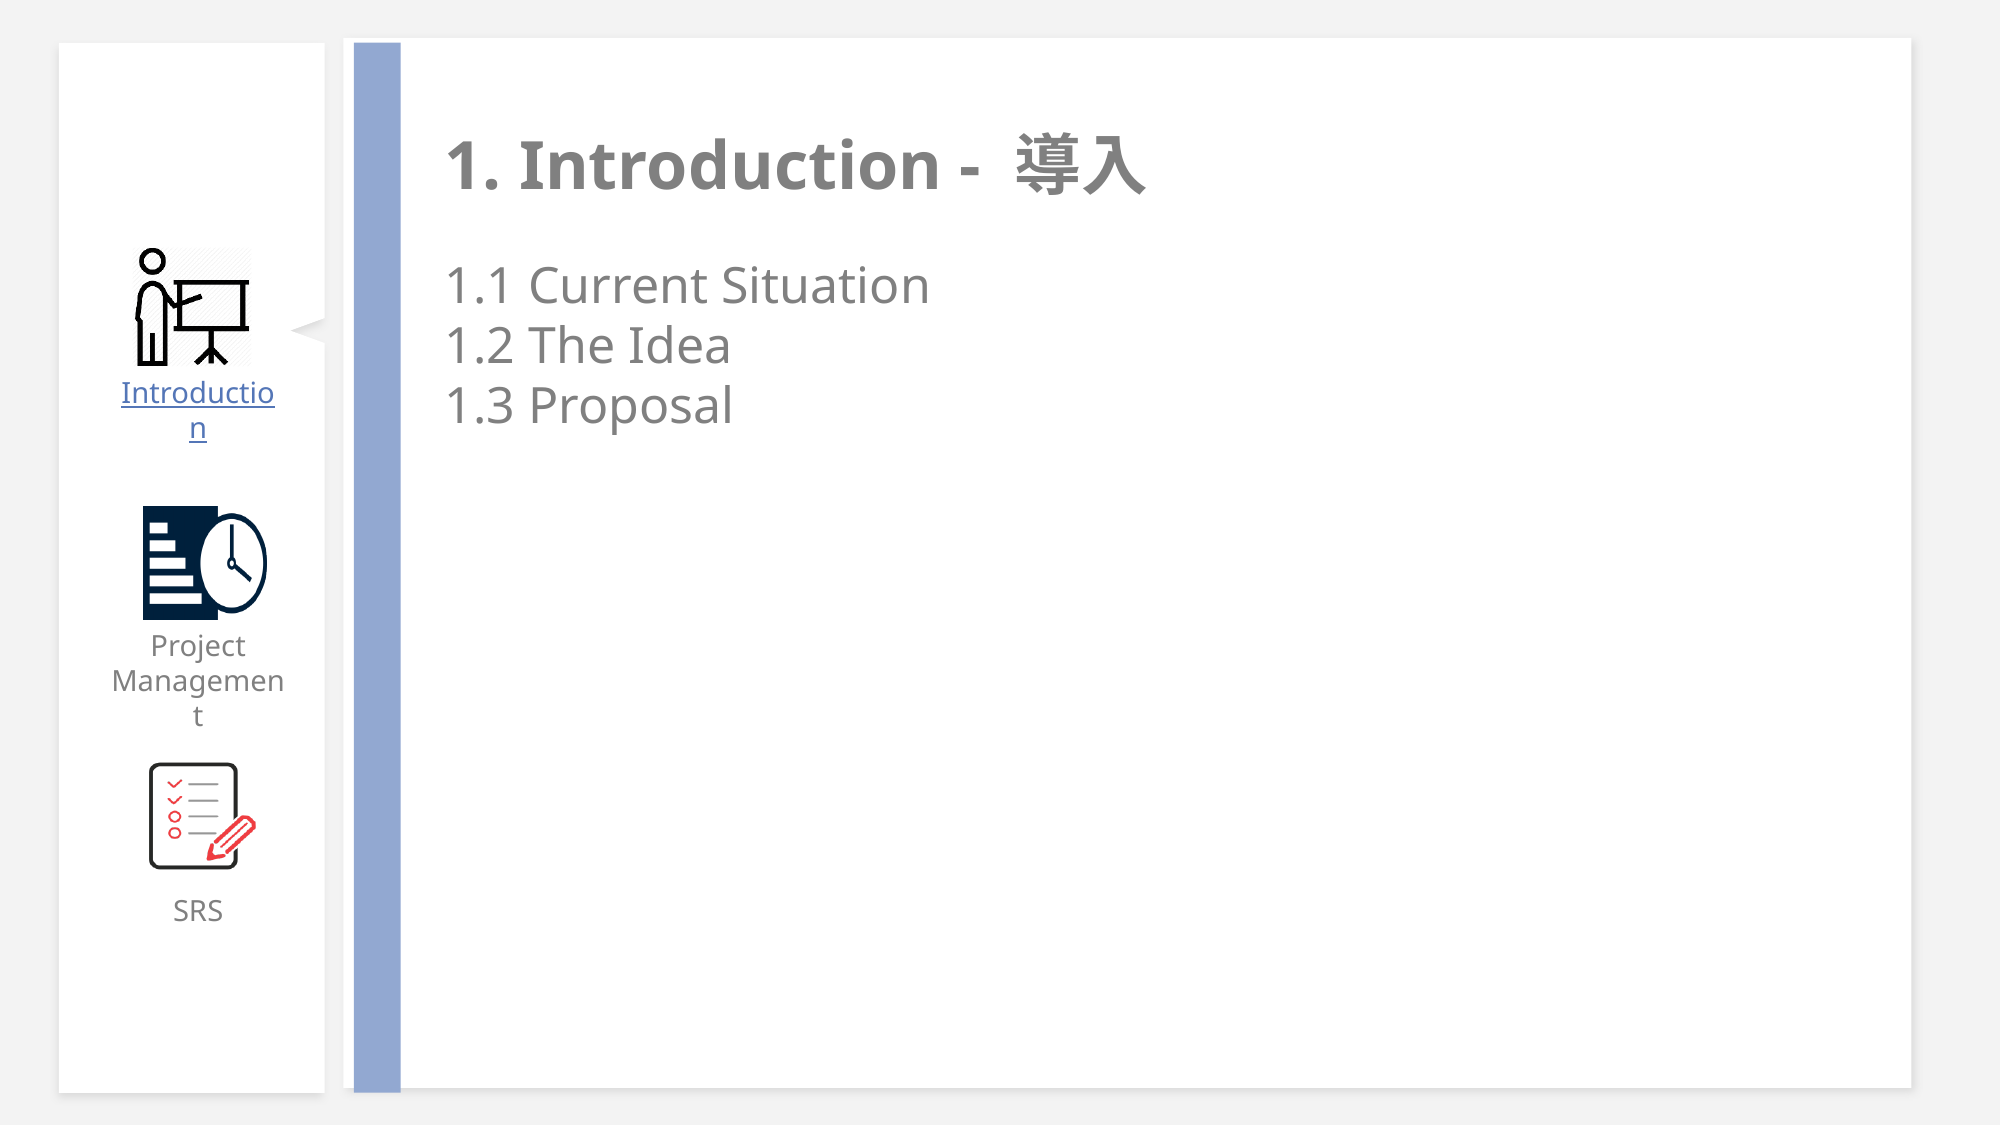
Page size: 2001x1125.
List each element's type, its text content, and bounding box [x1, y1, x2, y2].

text_box Project Management [93, 619, 303, 740]
text_box Introduction [99, 366, 297, 452]
picture [143, 506, 267, 620]
text_box 1.1 Current Situation 1.2 The Idea 1.3 Proposal [430, 246, 1902, 442]
text_box [353, 42, 402, 1094]
text_box [342, 37, 1912, 1089]
picture [122, 746, 274, 885]
text_box SRS [106, 884, 290, 935]
picture [131, 246, 253, 367]
text_box 1. Introduction - 導入 [430, 115, 1256, 211]
text_box [57, 41, 326, 1094]
